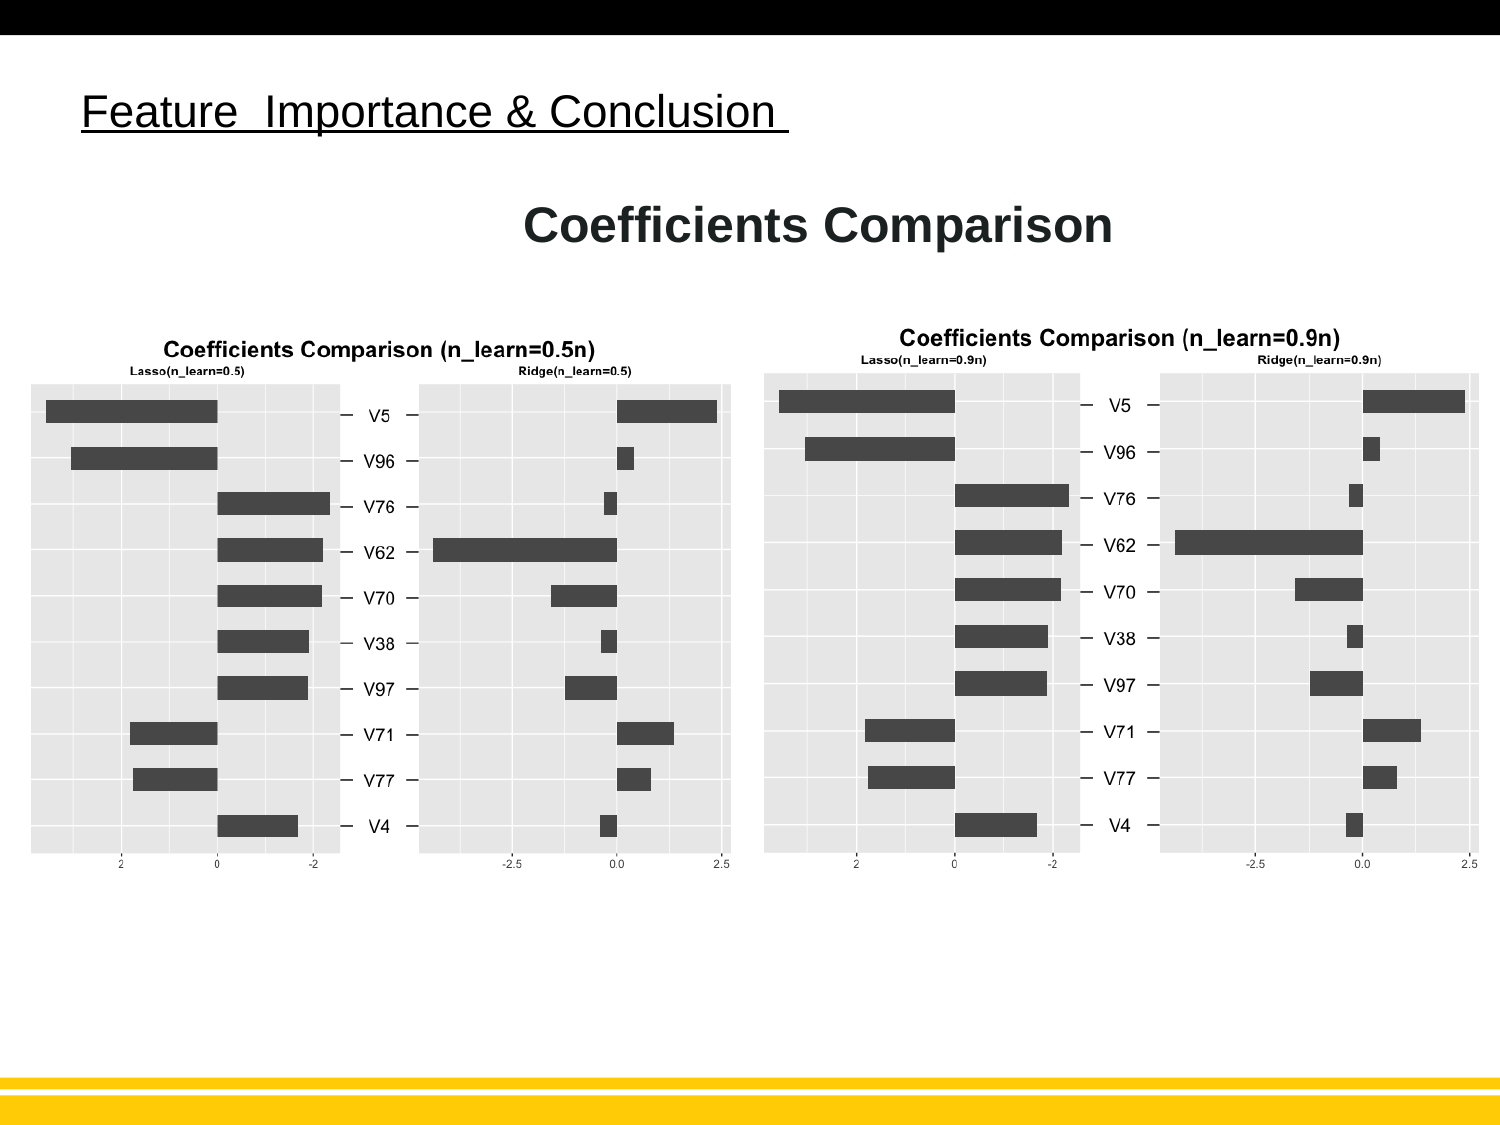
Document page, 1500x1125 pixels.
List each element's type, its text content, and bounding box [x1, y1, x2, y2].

picture [760, 324, 1479, 873]
text_box Feature Importance & Conclusion [65, 69, 864, 150]
text_box Coefficients Comparison [378, 184, 1259, 260]
picture [26, 335, 731, 873]
